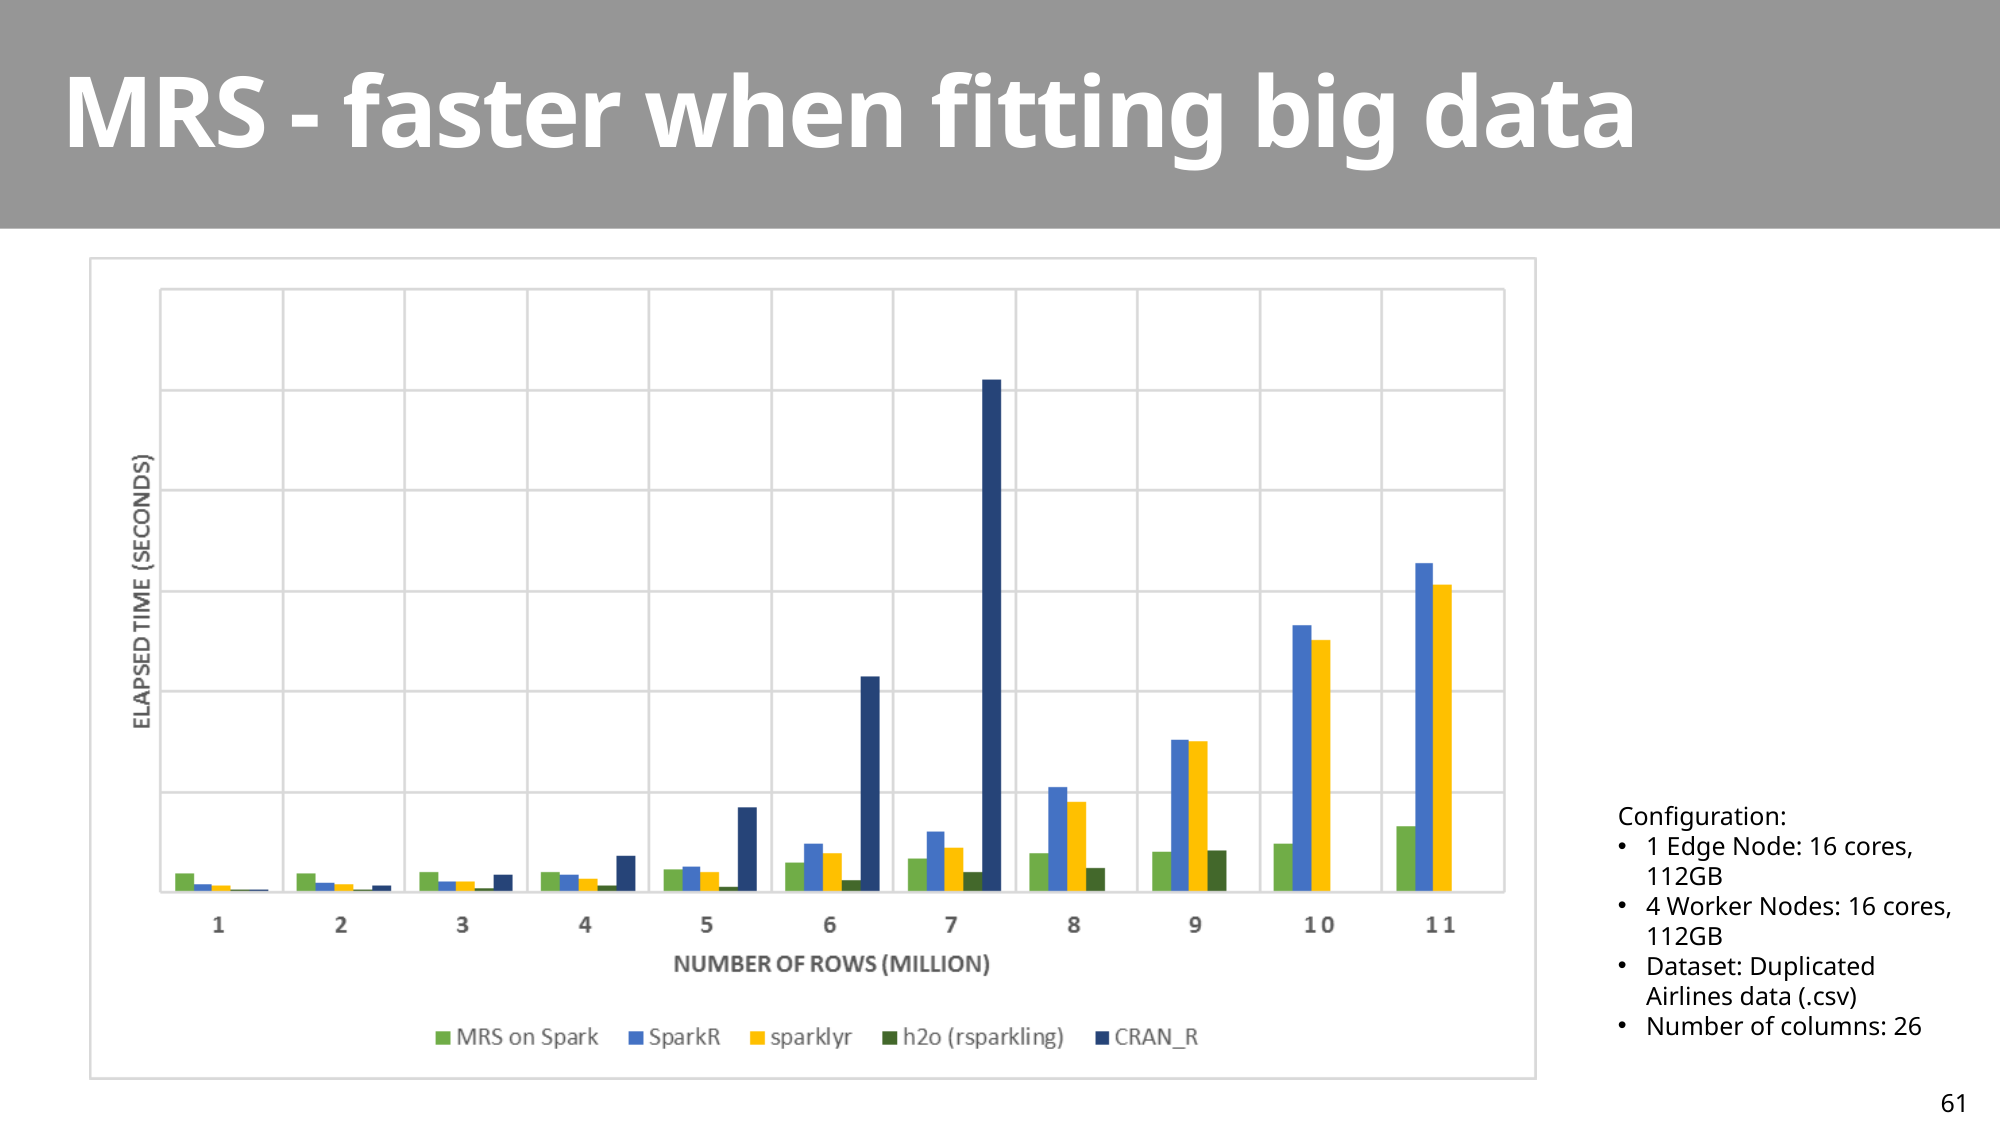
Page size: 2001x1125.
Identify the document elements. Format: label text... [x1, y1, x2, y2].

text_box 61 [1925, 1079, 2000, 1125]
picture [89, 257, 1537, 1081]
text_box Configuration: 1 Edge Node: 16 cores, 112GB 4 Worker Nodes: 16 cores, 112GB Dataset: Duplicated Airlines data (.csv) Number of columns: 26 [1603, 793, 1972, 1048]
text_box MRS - faster when fitting big data [37, 47, 1986, 196]
text_box [0, 0, 2000, 229]
